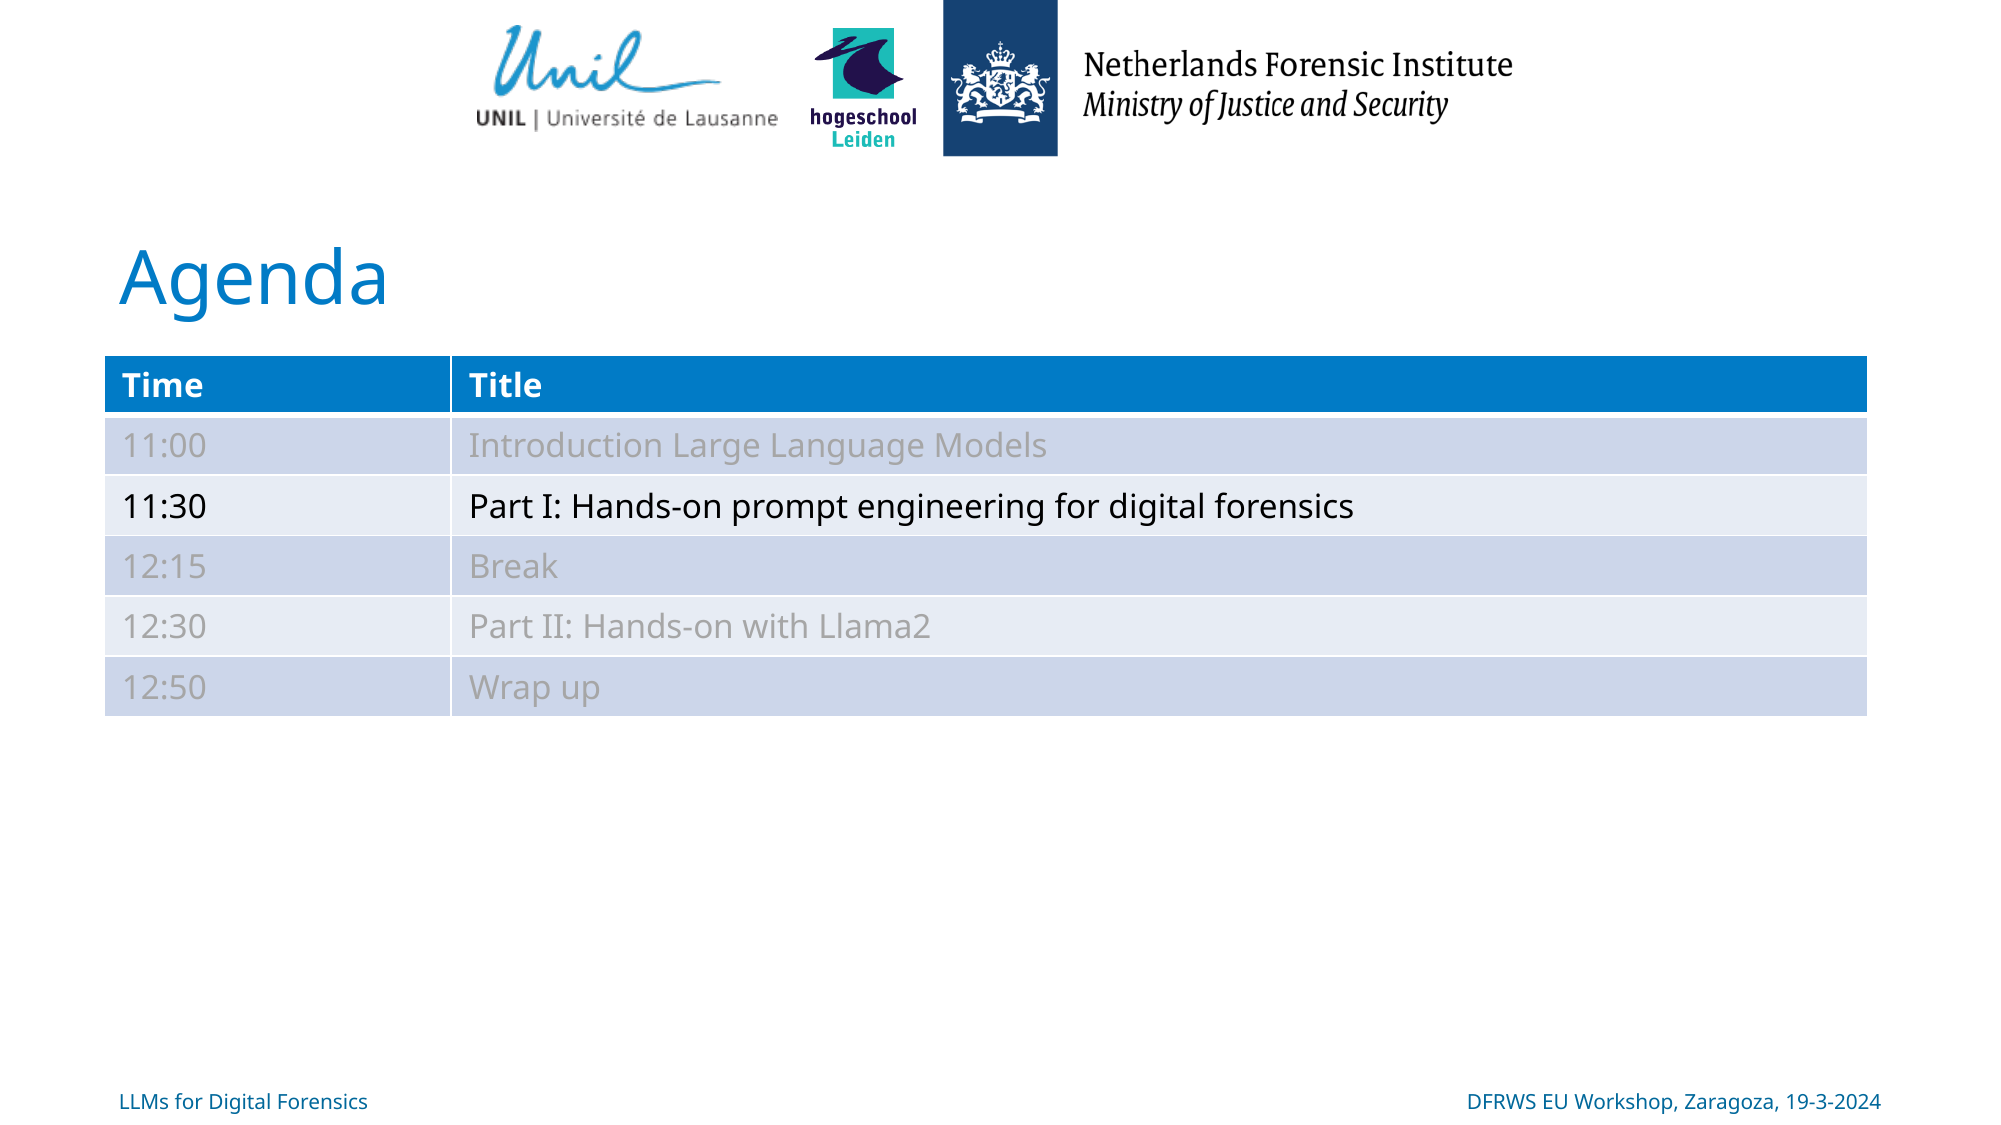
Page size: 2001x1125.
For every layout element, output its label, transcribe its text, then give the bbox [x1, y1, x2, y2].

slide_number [1172, 1081, 1896, 1125]
table_cell 12:30 [105, 597, 450, 655]
table_cell Wrap up [452, 657, 1867, 716]
title Agenda [104, 172, 1897, 329]
picture [0, 0, 2001, 228]
table_cell 11:30 [105, 476, 450, 535]
table_cell Part I: Hands-on prompt engineering for digital forensics [452, 476, 1867, 535]
table_cell Introduction Large Language Models [452, 418, 1867, 474]
table_cell Part II: Hands-on with Llama2 [452, 597, 1867, 655]
footer LLMs for Digital Forensics [104, 1081, 1067, 1125]
table_header Time [105, 356, 450, 412]
table_cell Break [452, 536, 1867, 595]
table_cell 12:15 [105, 536, 450, 595]
table_cell 12:50 [105, 657, 450, 716]
table_cell 11:00 [105, 418, 450, 474]
table_header Title [452, 356, 1867, 412]
